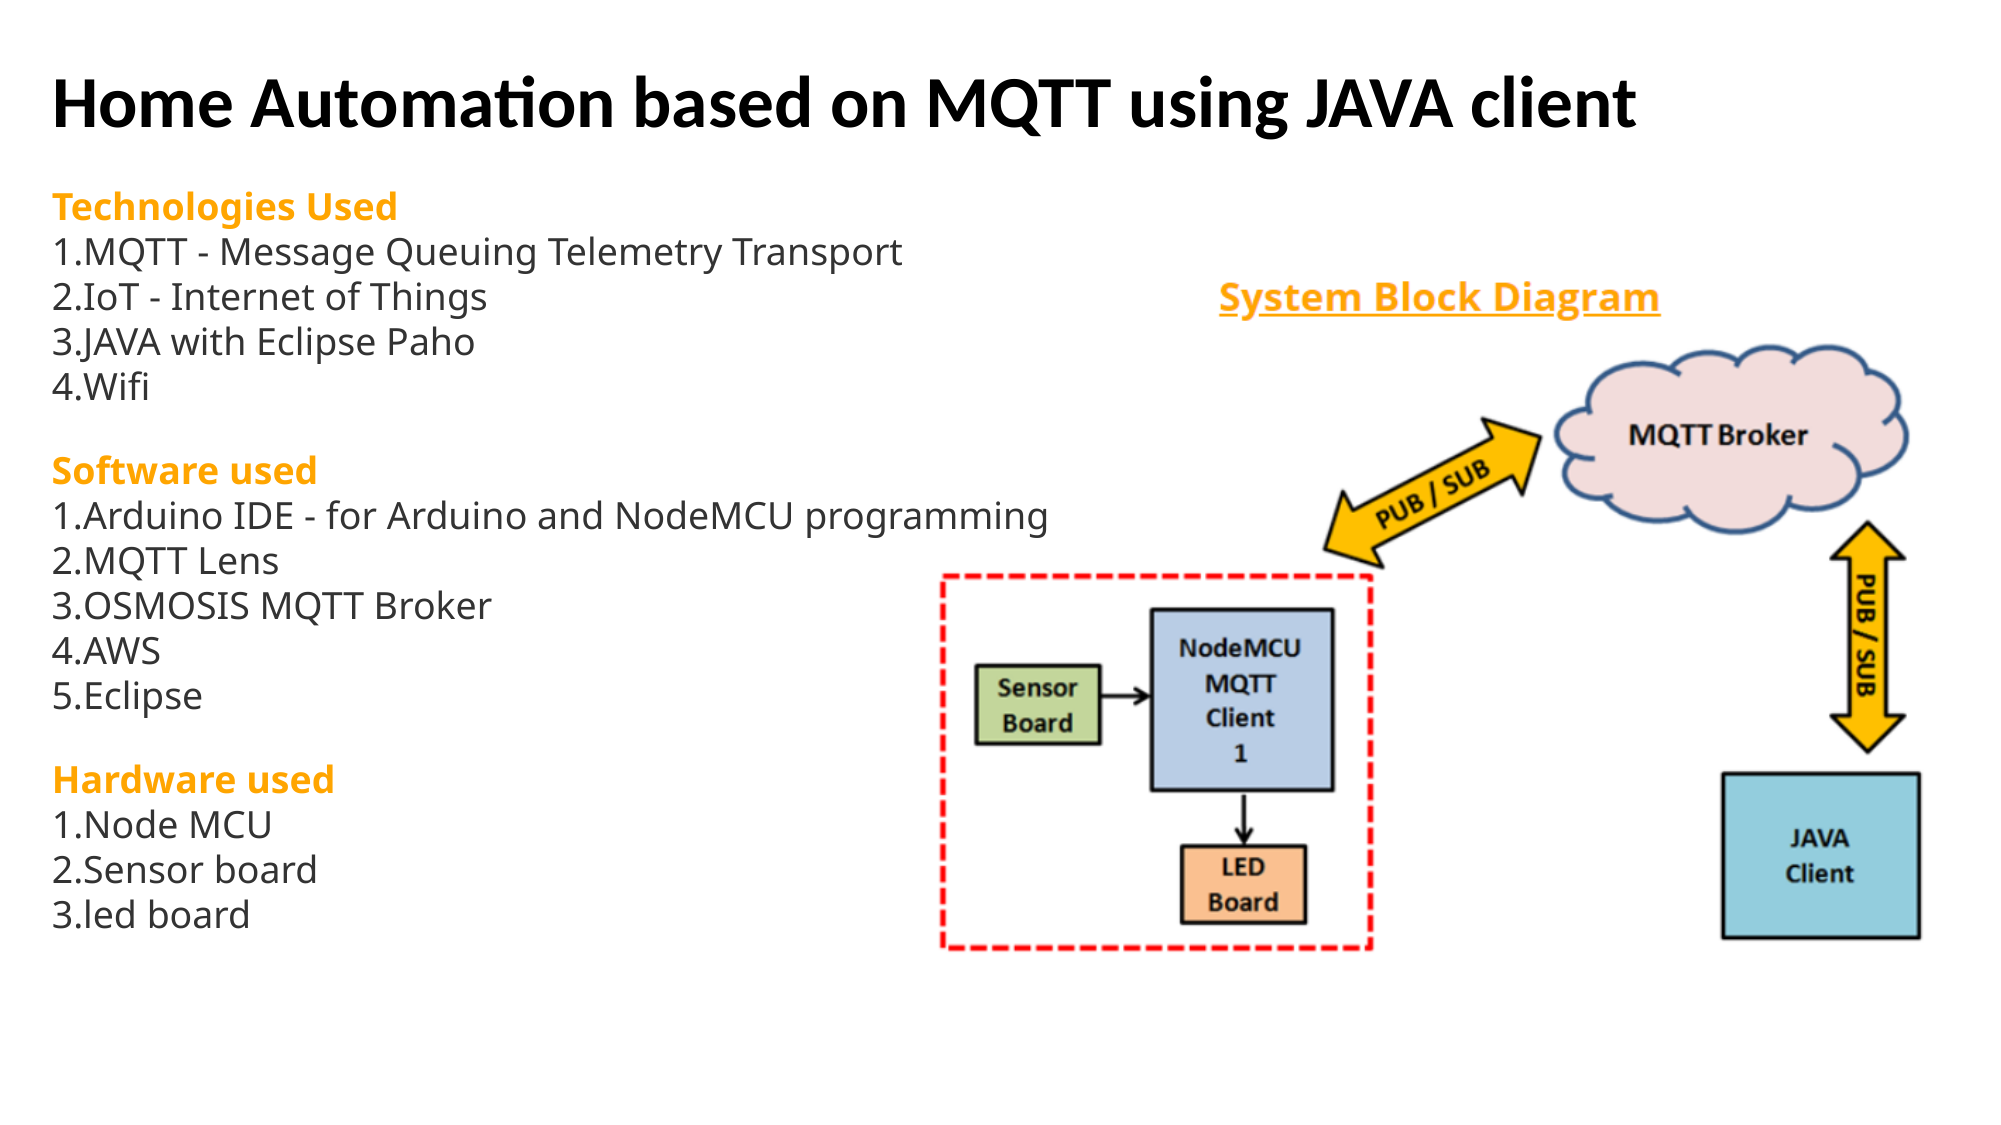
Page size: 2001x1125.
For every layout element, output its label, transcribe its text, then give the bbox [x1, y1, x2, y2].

text_box Hardware used Node MCU Sensor board led board [37, 748, 682, 944]
text_box Software used Arduino IDE - for Arduino and NodeMCU programming MQTT Lens OSMOSIS MQTT Broker AWS Eclipse [36, 439, 932, 725]
title Home Automation based on MQTT using JAVA client [37, 32, 1969, 176]
picture [932, 273, 1931, 962]
text_box Technologies Used MQTT - Message Queuing Telemetry Transport IoT - Internet of Things JAVA with Eclipse Paho Wifi [37, 175, 956, 416]
